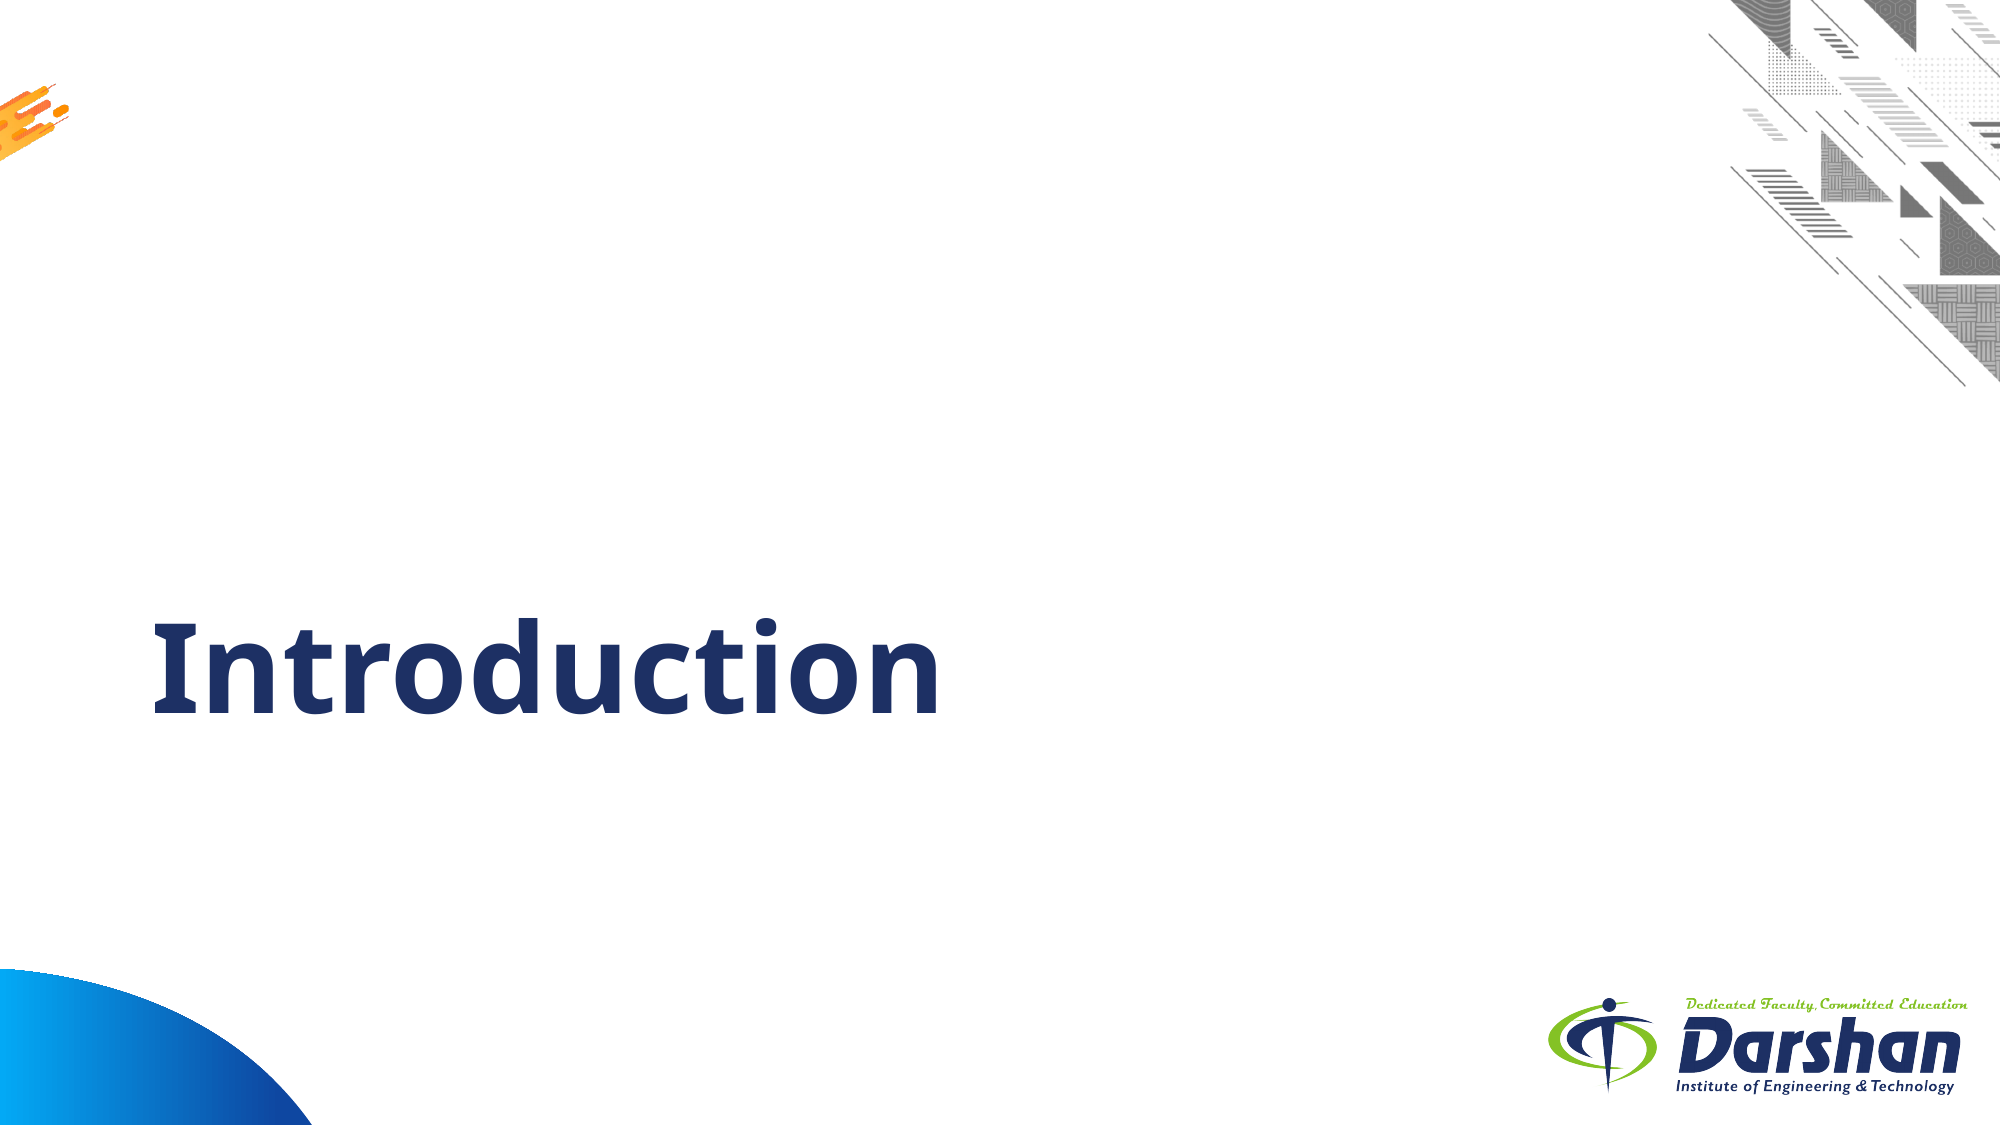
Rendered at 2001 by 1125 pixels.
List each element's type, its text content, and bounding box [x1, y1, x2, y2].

title Introduction [136, 280, 1862, 749]
picture [0, 65, 90, 193]
picture [1548, 998, 1968, 1095]
